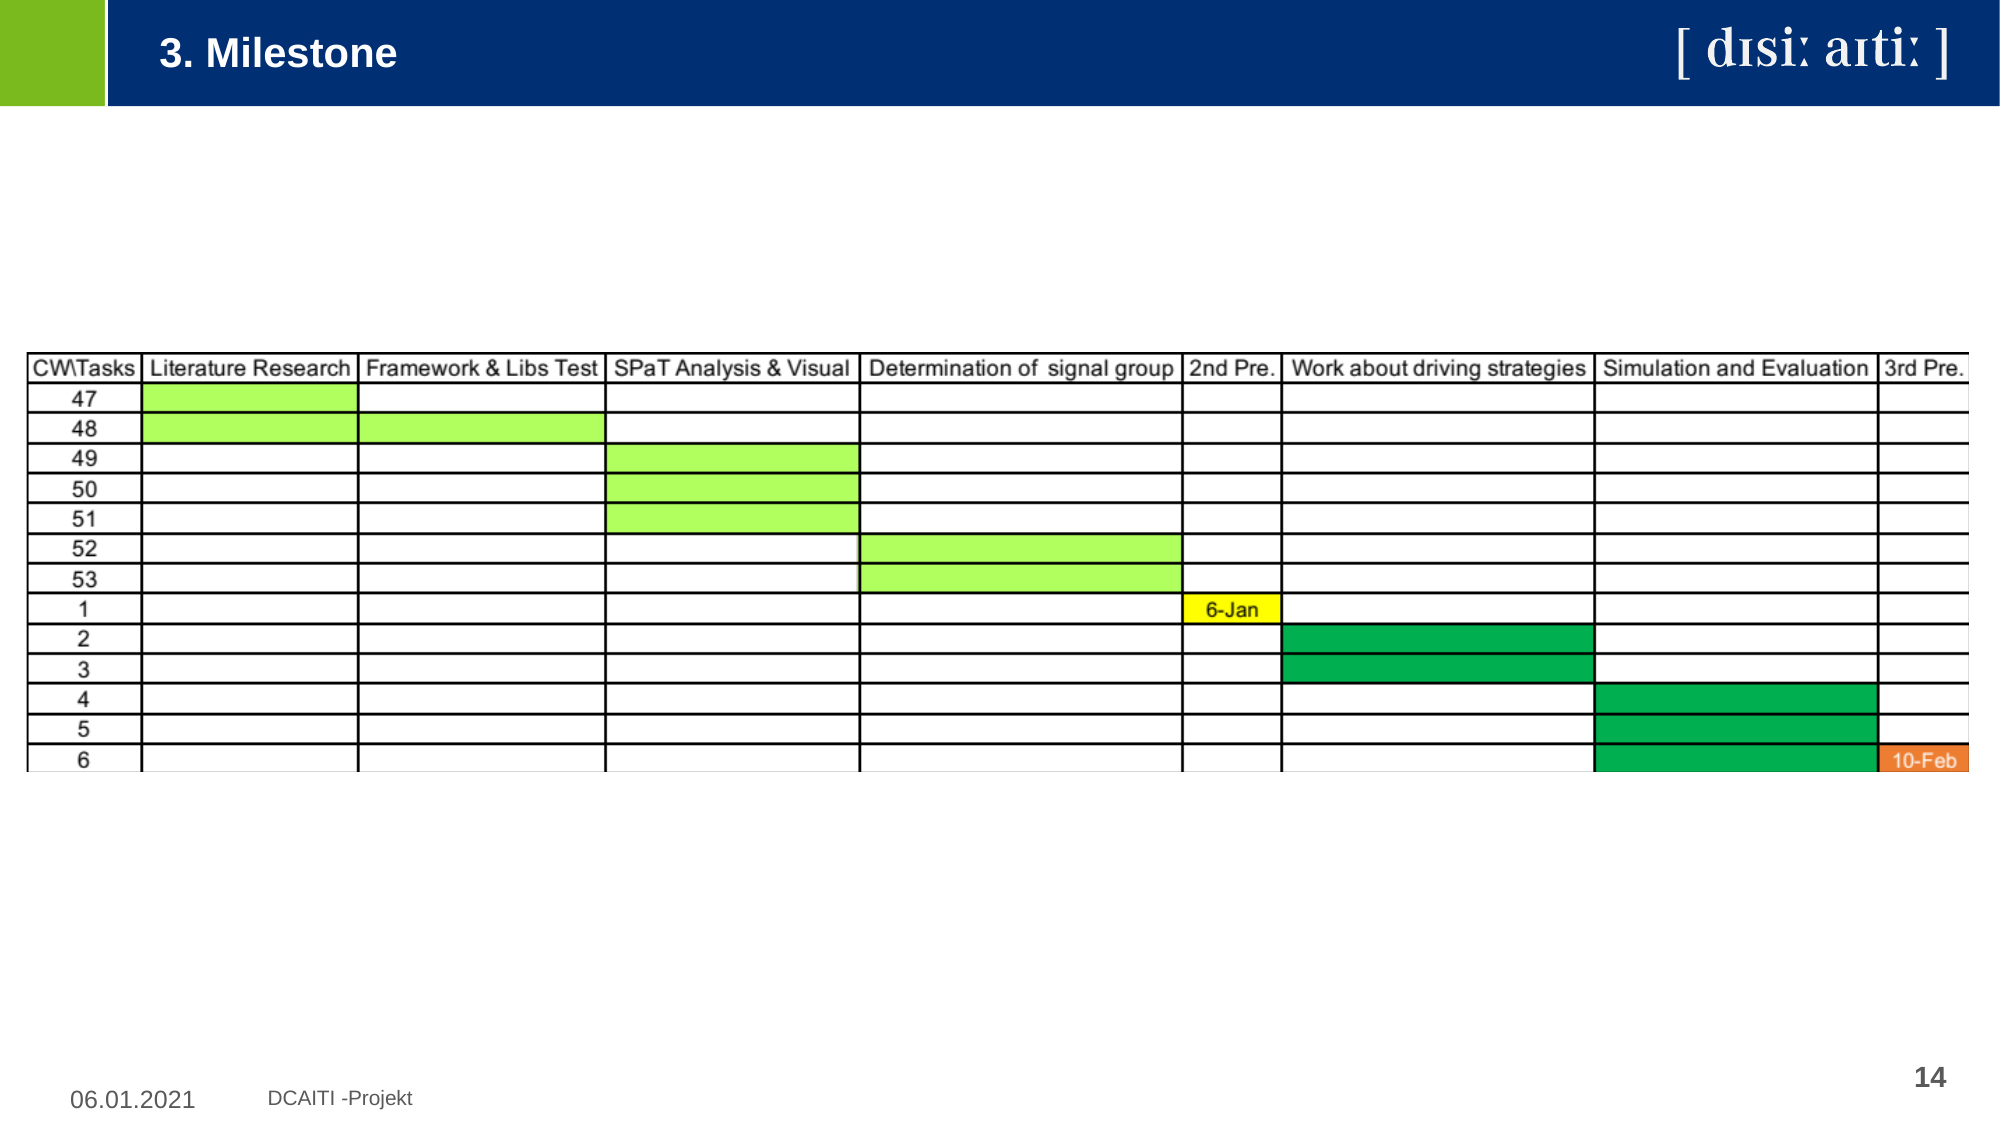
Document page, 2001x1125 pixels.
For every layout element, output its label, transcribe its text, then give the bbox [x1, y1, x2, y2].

text_box 06.01.2021 [52, 1071, 215, 1125]
text_box DCAITI -Projekt [267, 1071, 1841, 1125]
text_box 1 [1850, 1022, 1947, 1125]
text_box 3. Milestone [106, 0, 1628, 107]
picture [26, 352, 1969, 773]
